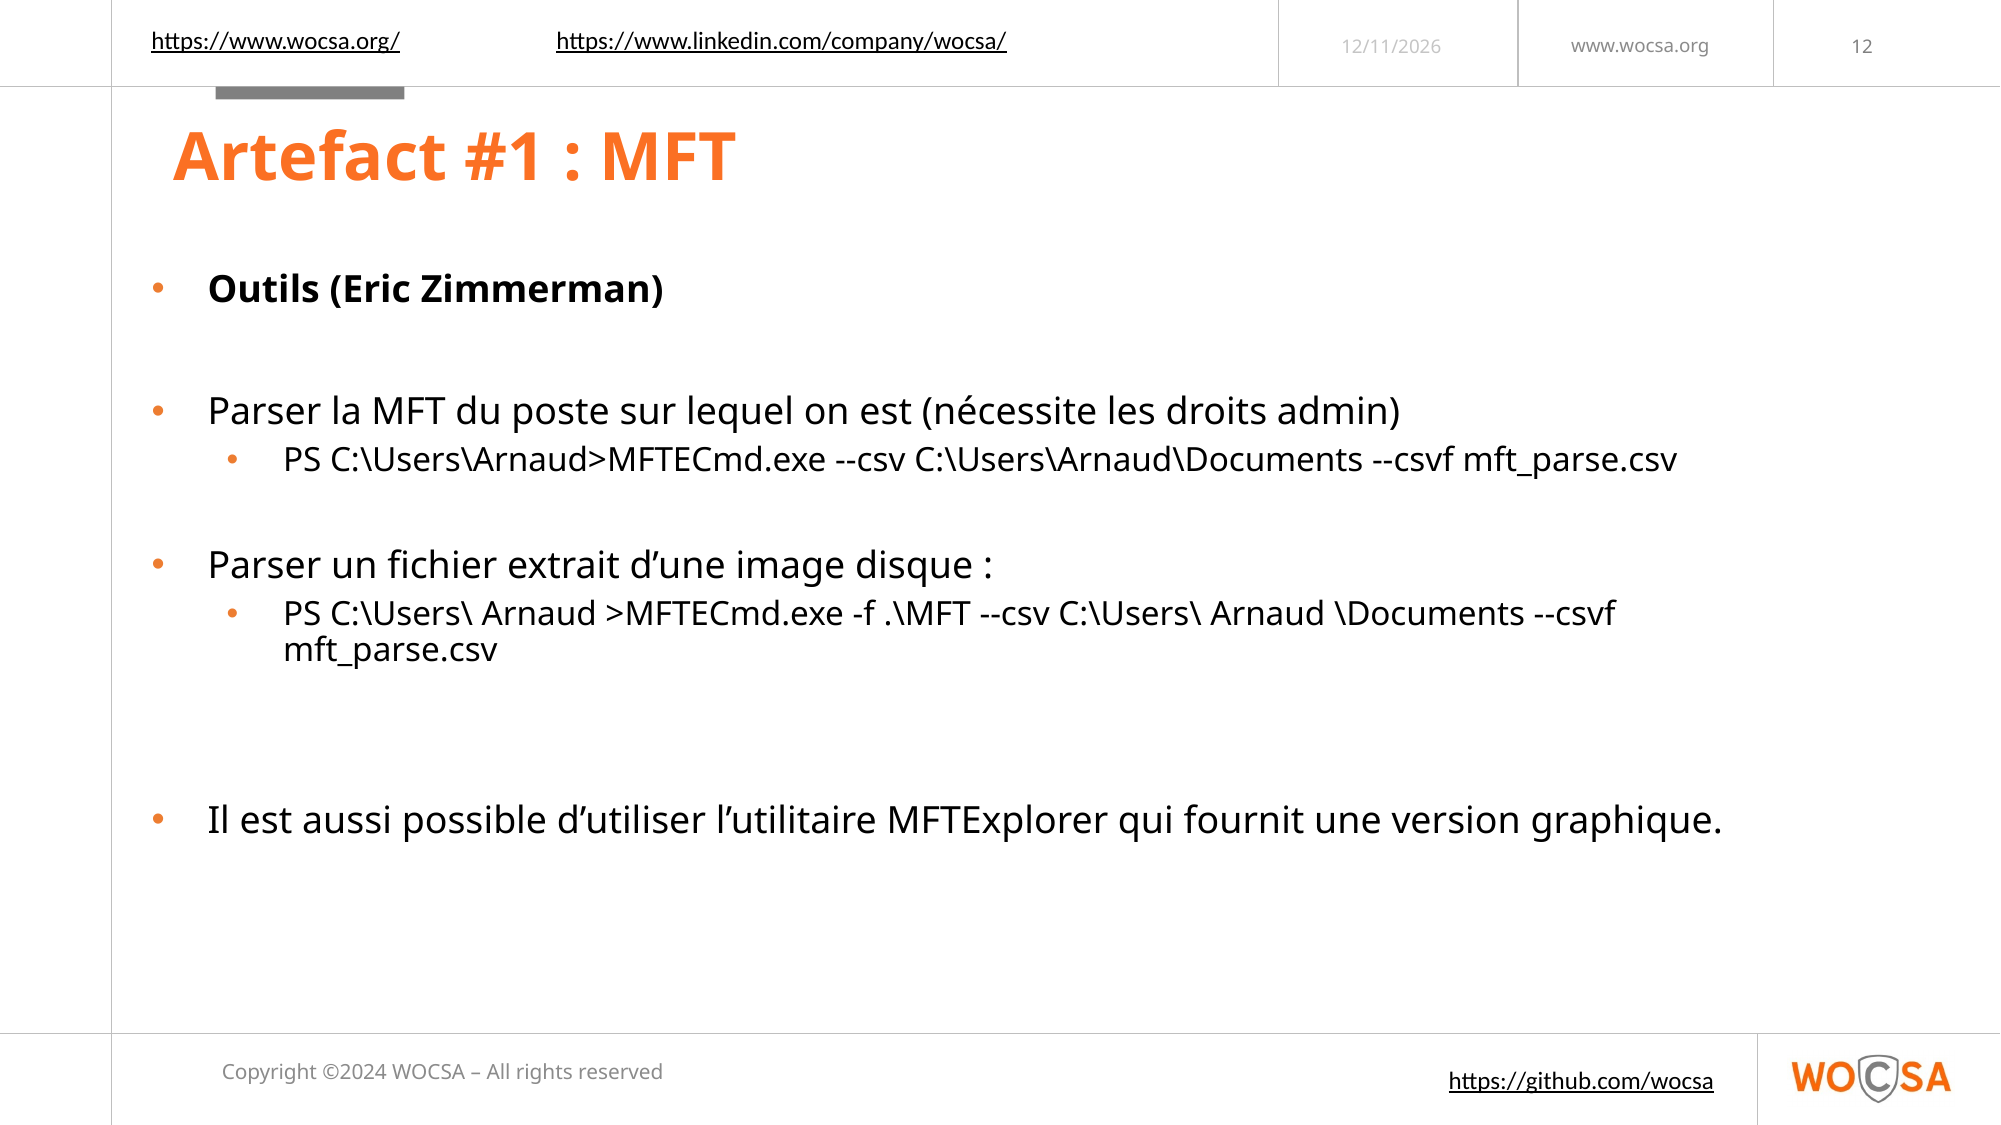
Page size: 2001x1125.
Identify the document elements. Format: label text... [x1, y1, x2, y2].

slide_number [1271, 62, 1512, 67]
footer Copyright ©2024 WOCSA – All rights reserved [110, 1042, 786, 1103]
text_box https://github.com/wocsa [1433, 1057, 1841, 1102]
text_box https://www.linkedin.com/company/wocsa/ [541, 16, 1543, 62]
list Outils (Eric Zimmerman) Parser la MFT du poste sur lequel on est (nécessite les droits admin) PS C:\Users\Arnaud>MFTECmd.exe --csv C:\Users\Arnaud\Documents --csvf mft_parse.csv Parser un fichier extrait d’une image disque : PS C:\Users\ Arnaud >MFTECmd.exe -f .\MFT --csv C:\Users\ Arnaud \Documents --csvf mft_parse.csv Il est aussi possible d’utiliser l’utilitaire MFTExplorer qui fournit une version graphique. [136, 259, 1752, 974]
title Artefact #1 : MFT [158, 108, 1670, 209]
text_box https://www.wocsa.org/ [136, 17, 541, 62]
picture [1787, 1050, 1955, 1107]
